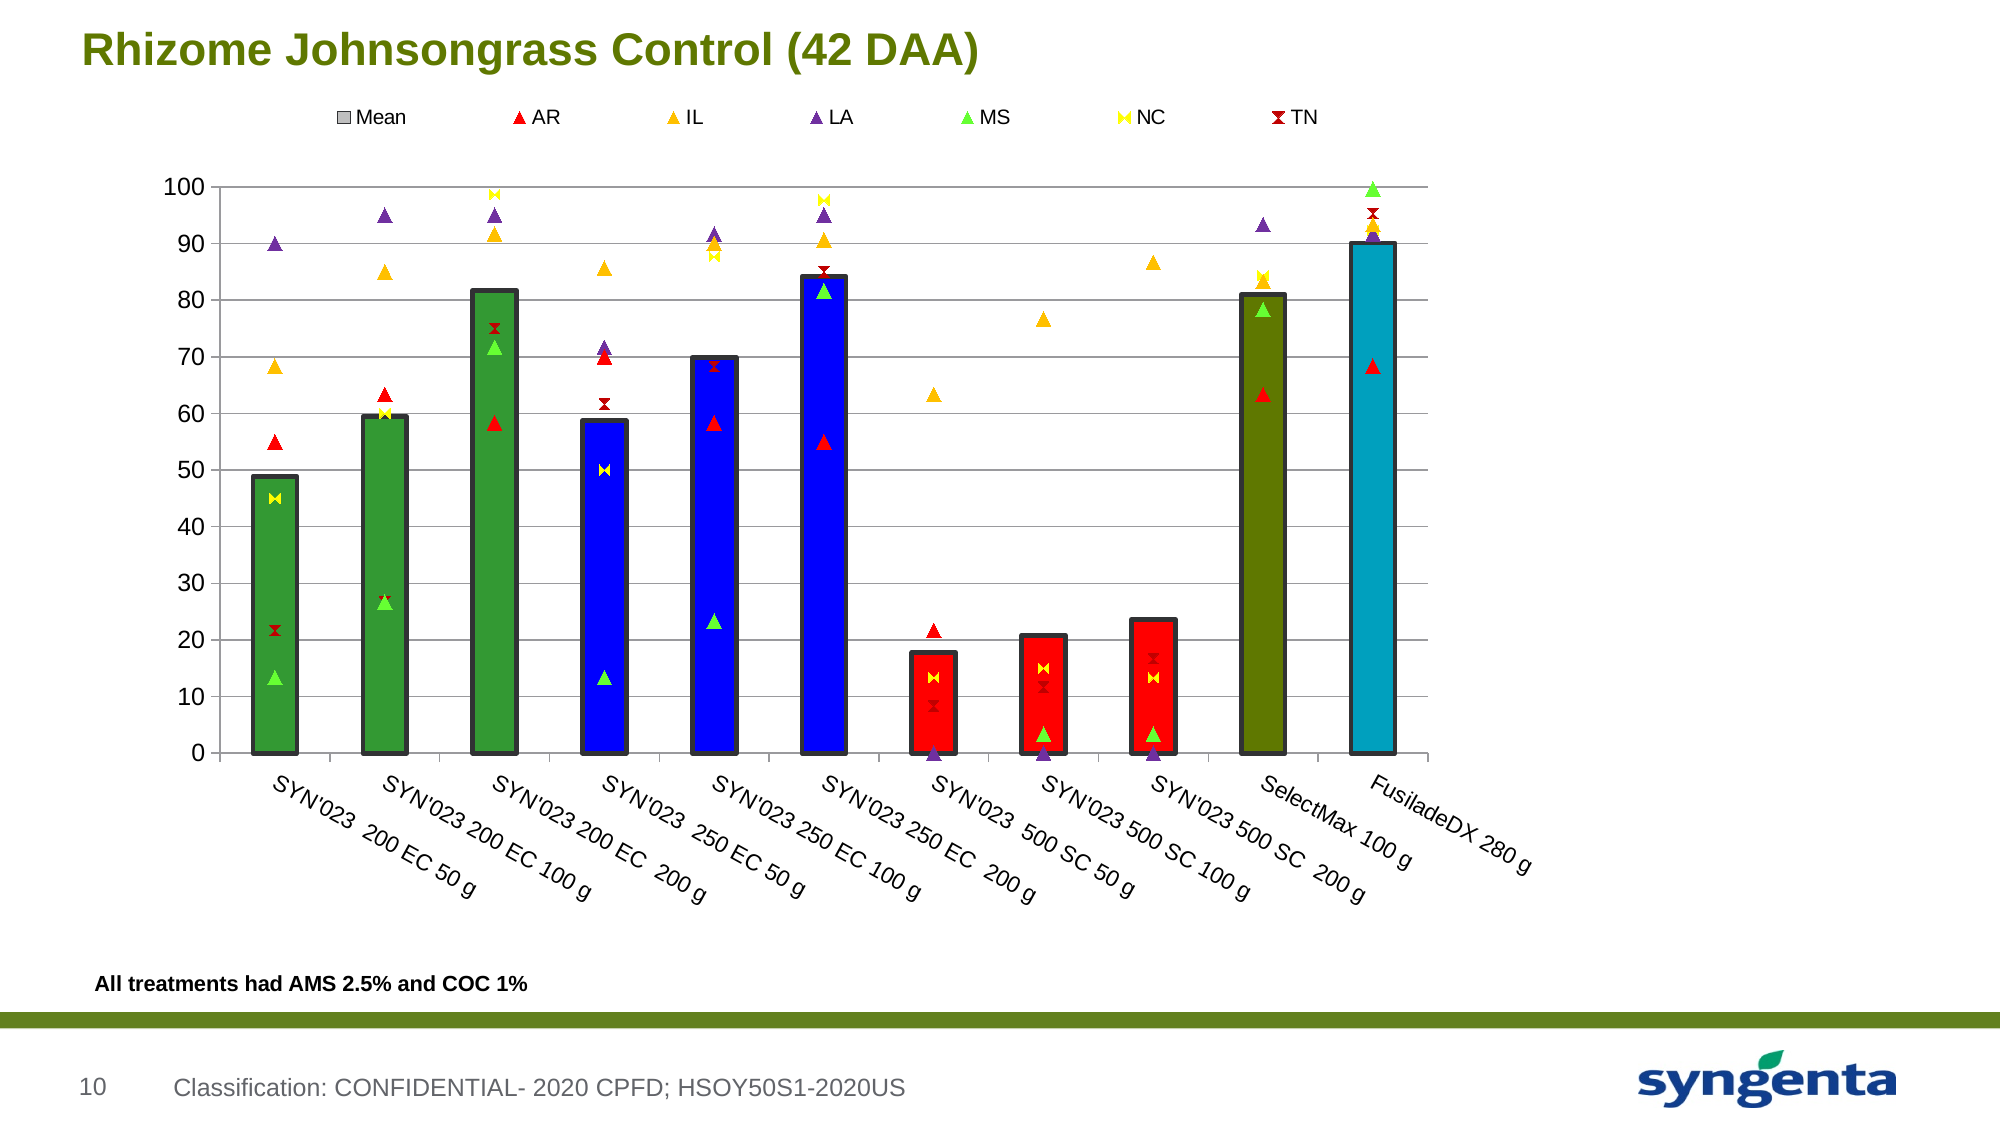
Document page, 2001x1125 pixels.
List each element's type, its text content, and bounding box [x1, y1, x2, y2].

chart [149, 87, 1699, 944]
footer Classification: CONFIDENTIAL- 2020 CPFD; HSOY50S1-2020US [173, 1063, 1432, 1125]
picture [0, 1012, 2000, 1125]
title Rhizome Johnsongrass Control (42 DAA) [81, 14, 1931, 88]
text_box All treatments had AMS 2.5% and COC 1% [79, 962, 486, 1004]
